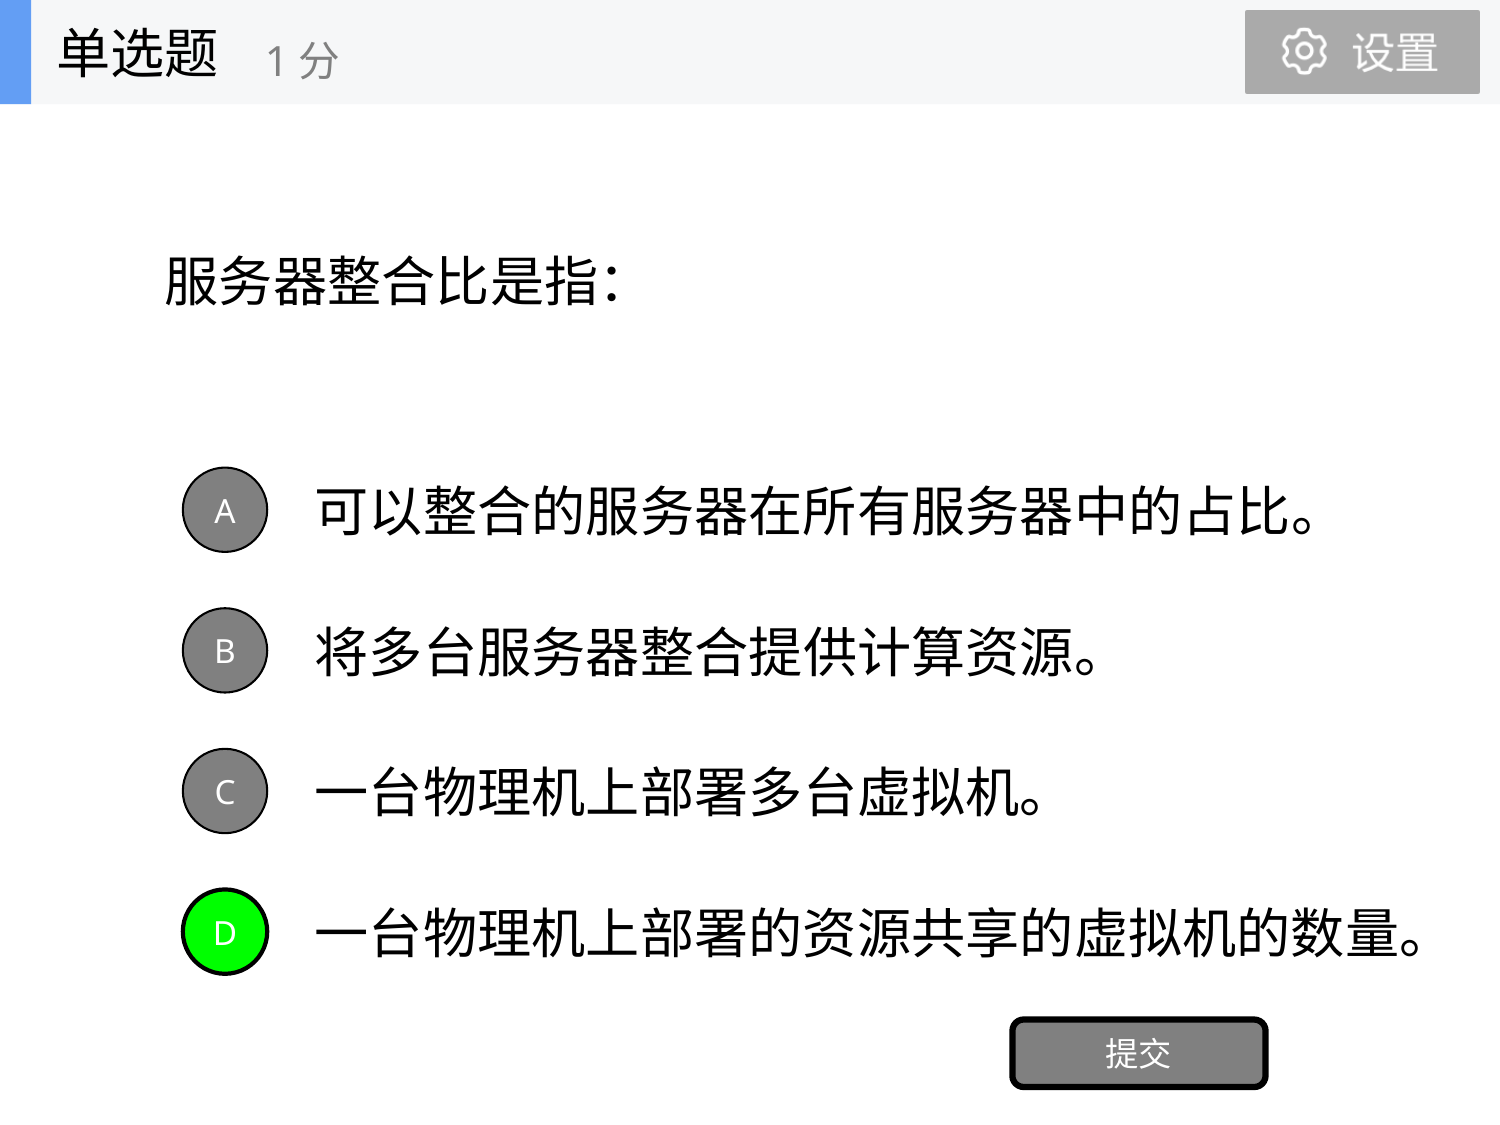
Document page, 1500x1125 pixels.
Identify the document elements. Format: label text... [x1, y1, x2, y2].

text_box 一台物理机上部署多台虚拟机。 [299, 738, 1350, 844]
picture [1245, 10, 1480, 94]
text_box B [181, 607, 269, 694]
text_box D [181, 888, 269, 975]
text_box A [181, 466, 269, 553]
text_box 提交 [1011, 1018, 1267, 1089]
text_box C [181, 747, 269, 835]
text_box 服务器整合比是指： [149, 105, 1350, 456]
text_box 可以整合的服务器在所有服务器中的占比。 [300, 456, 1388, 563]
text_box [0, 0, 1500, 105]
text_box 一台物理机上部署的资源共享的虚拟机的数量。 [300, 878, 1483, 985]
text_box 将多台服务器整合提供计算资源。 [299, 597, 1350, 703]
